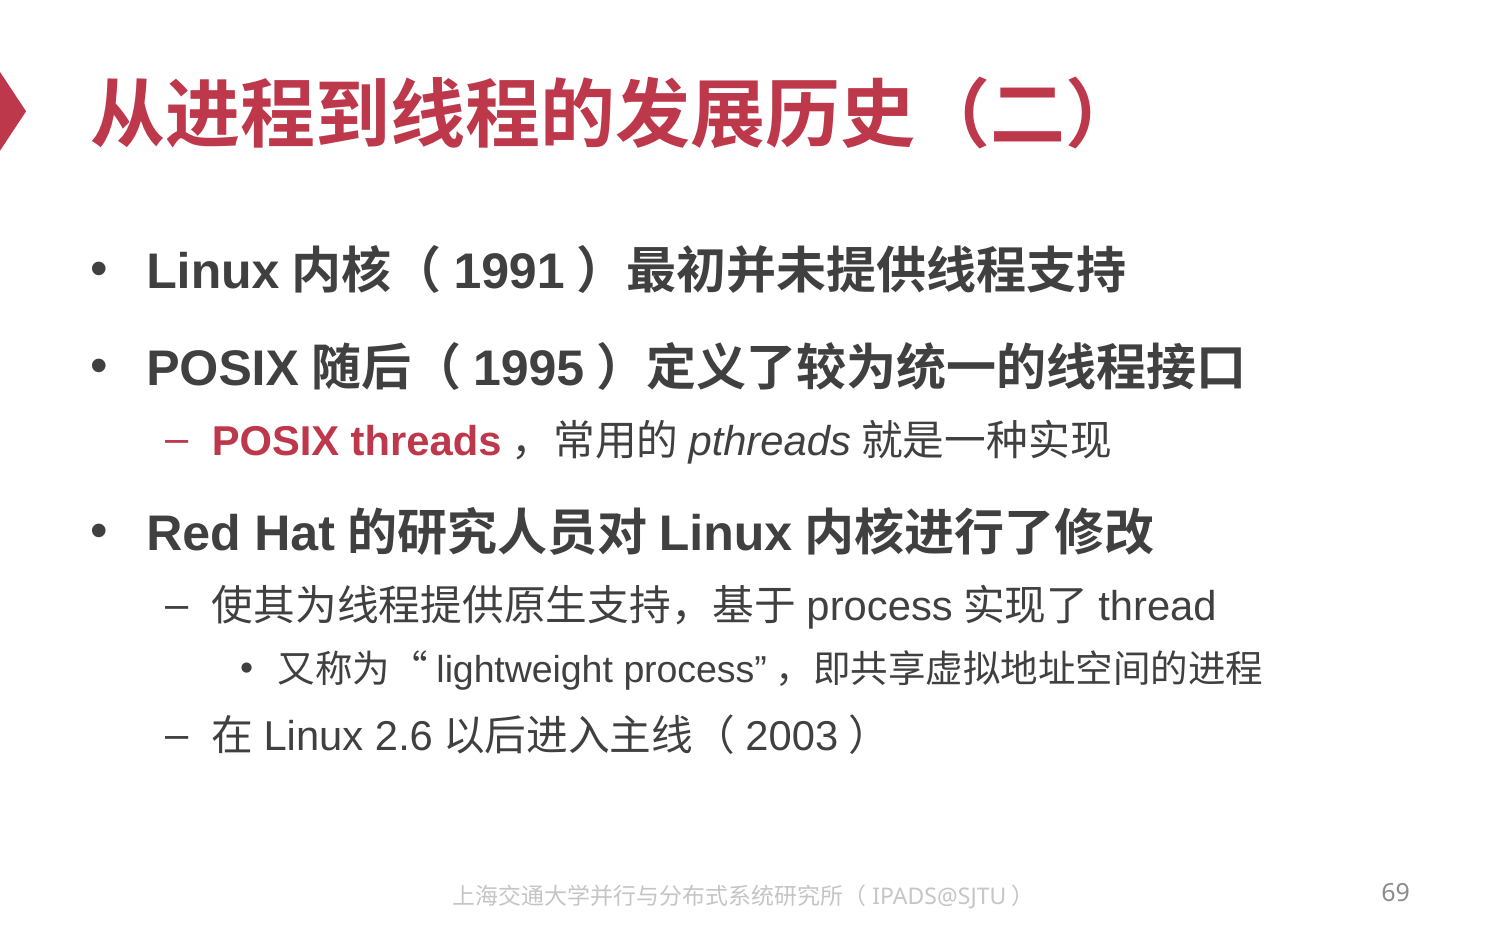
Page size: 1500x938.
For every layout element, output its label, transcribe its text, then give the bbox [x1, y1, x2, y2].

slide_number 69 [1074, 868, 1425, 919]
title 从进程到线程的发展历史（二） [75, 37, 1425, 186]
footer 上海交通大学并行与分布式系统研究所（IPADS@SJTU） [418, 870, 1069, 921]
list Linux内核（1991）最初并未提供线程支持 POSIX随后（1995）定义了较为统一的线程接口 POSIX threads，常用的pthreads就是一种实现 Red Hat的研究人员对Linux内核进行了修改 使其为线程提供原生支持，基于process实现了thread 又称为“lightweight process”，即共享虚拟地址空间的进程 在Linux 2.6以后进入主线（2003） [75, 218, 1425, 838]
